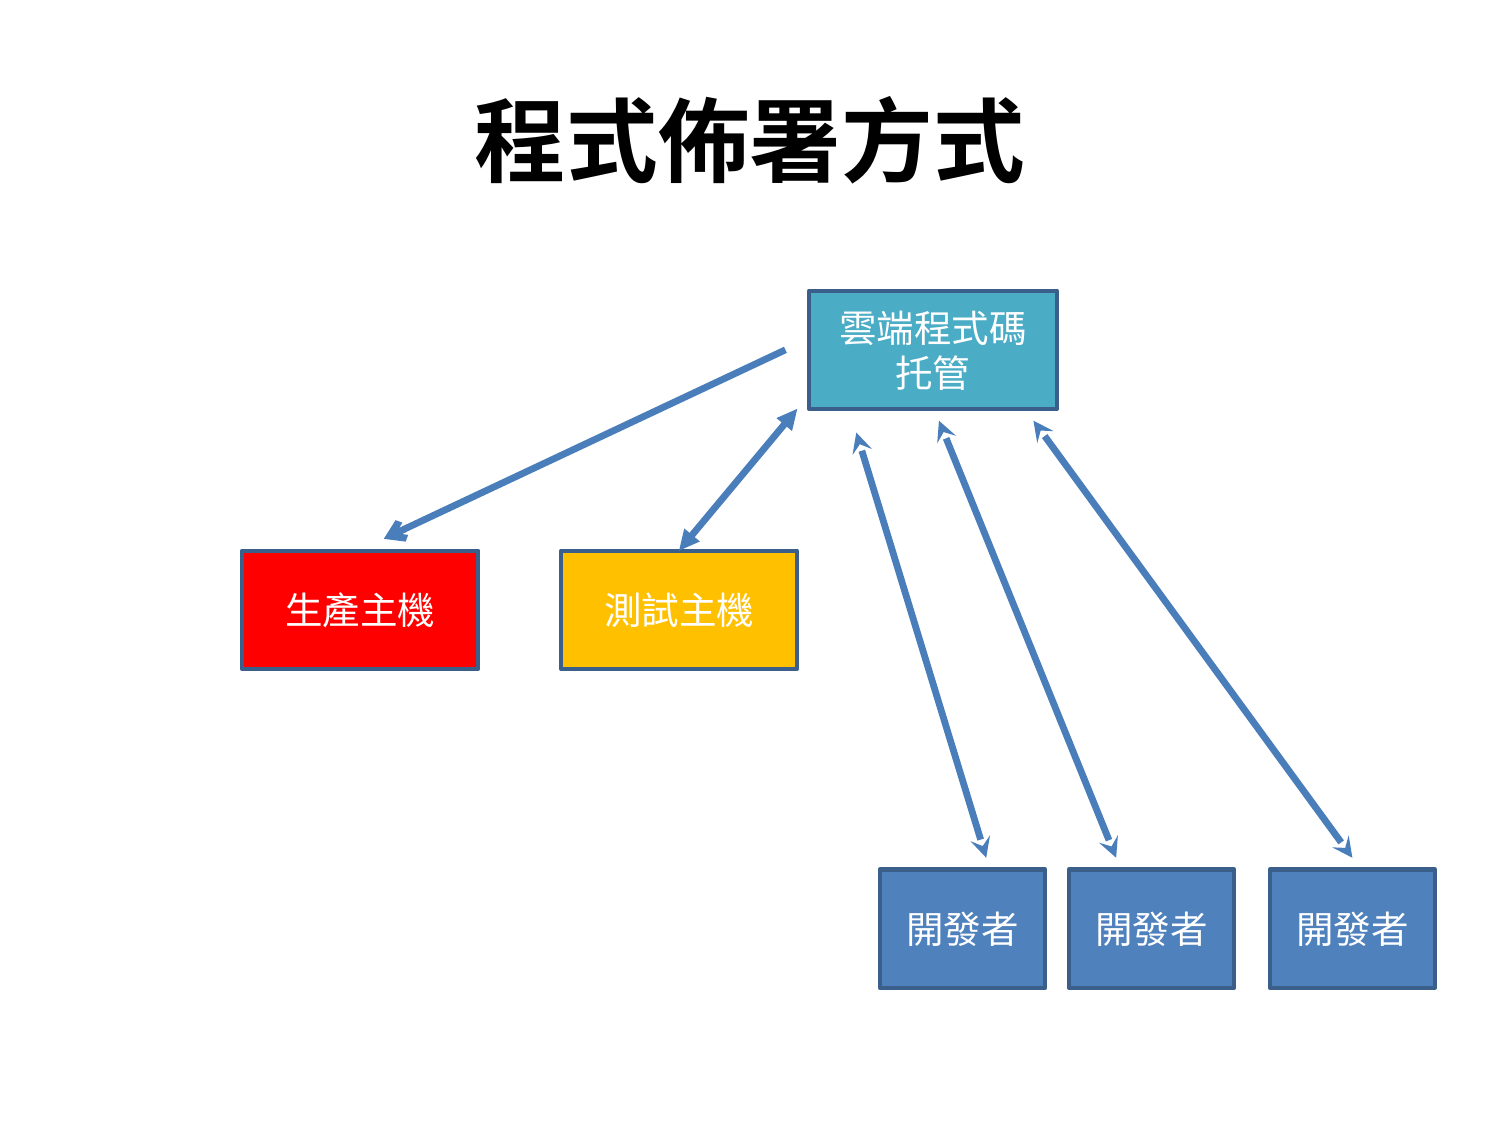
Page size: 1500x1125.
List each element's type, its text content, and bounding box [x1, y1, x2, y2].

text_box 測試主機 [559, 549, 799, 671]
text_box 生產主機 [240, 549, 480, 671]
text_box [938, 420, 1117, 859]
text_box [855, 432, 987, 859]
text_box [678, 408, 798, 551]
title 程式佈署方式 [75, 45, 1425, 233]
text_box 開發者 [1067, 867, 1236, 990]
text_box 雲端程式碼托管 [807, 289, 1059, 411]
text_box 開發者 [1268, 867, 1437, 990]
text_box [1117, 420, 1353, 859]
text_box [383, 349, 786, 540]
text_box 開發者 [878, 867, 1047, 990]
